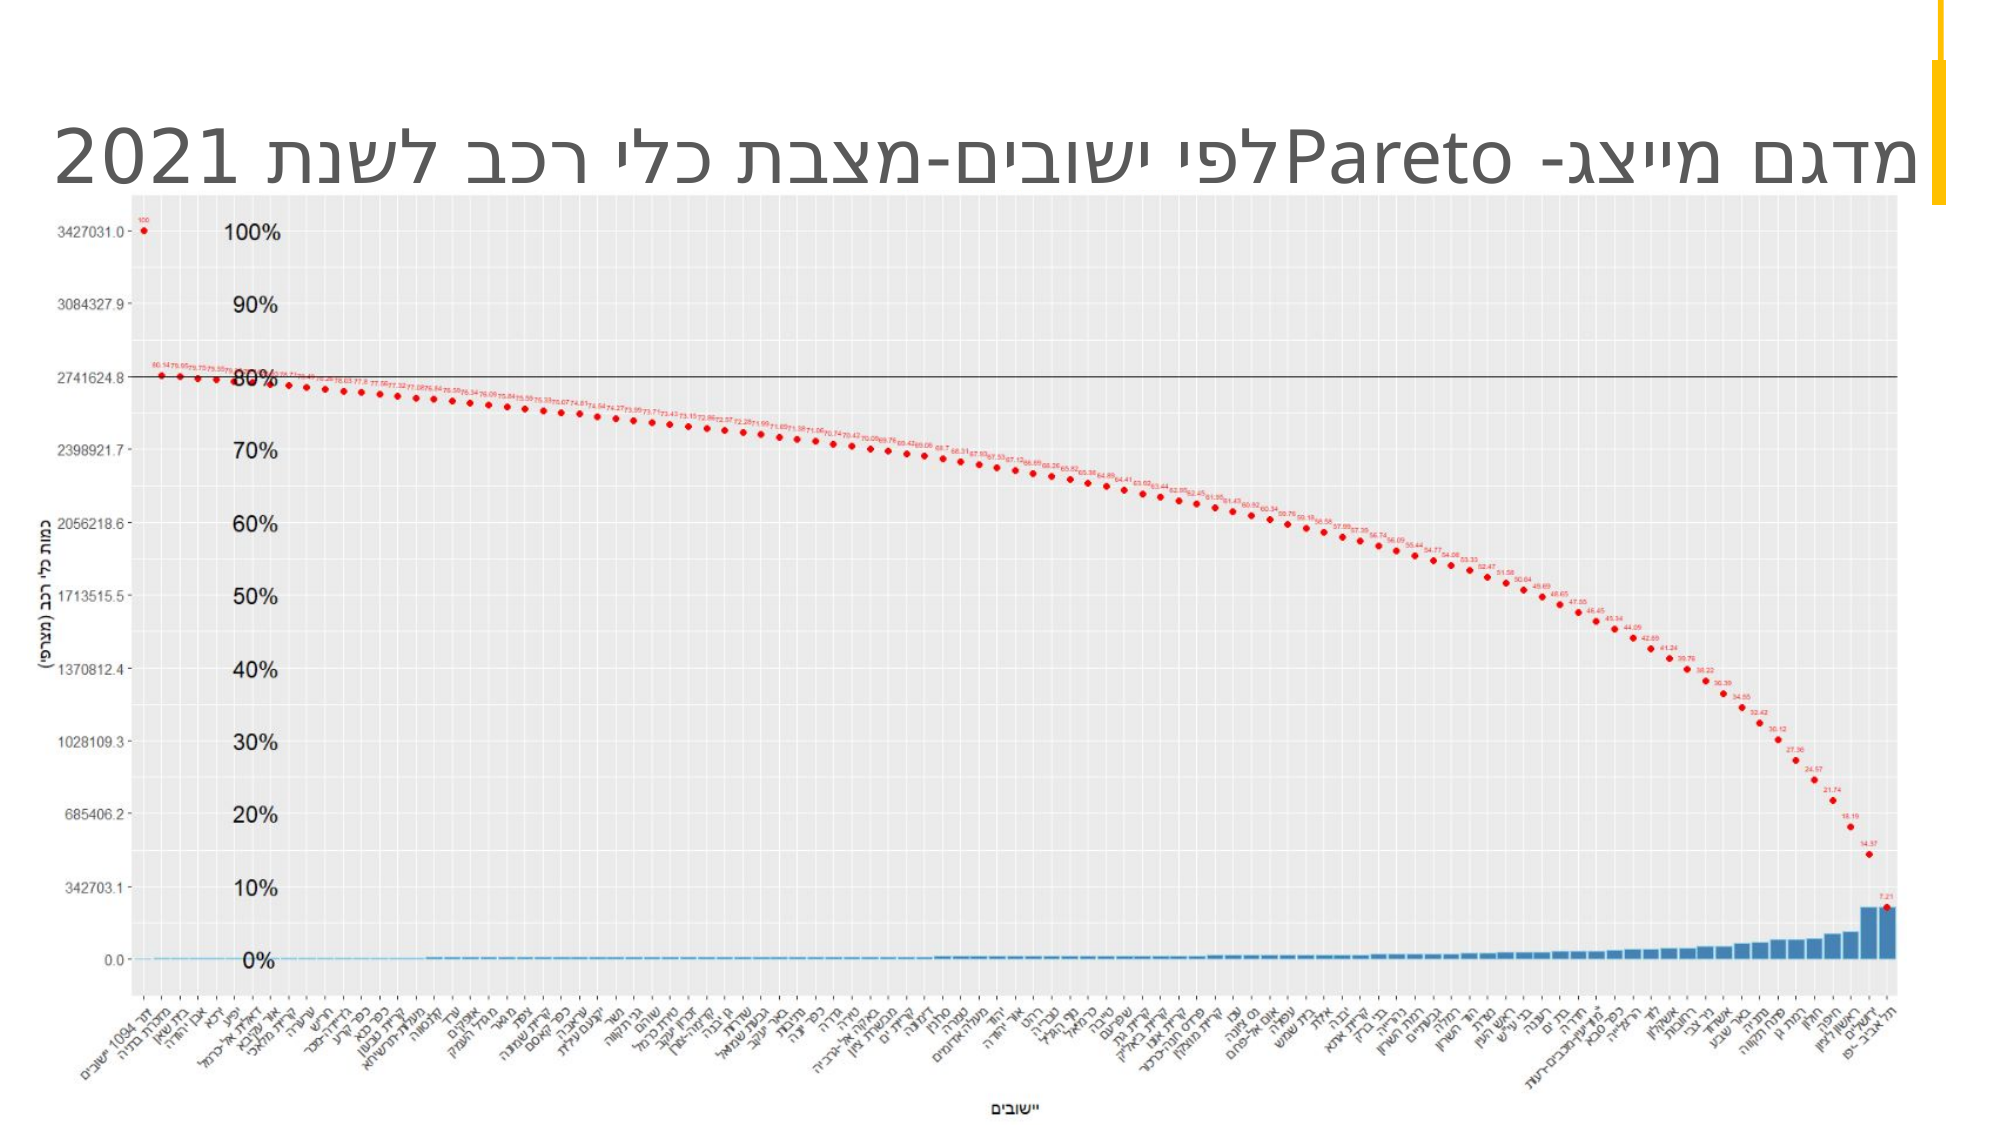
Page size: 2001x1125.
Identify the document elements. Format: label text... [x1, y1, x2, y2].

picture [27, 190, 1907, 1125]
text_box מדגם מייצג- Paretoלפי ישובים-מצבת כלי רכב לשנת 2021 [0, 56, 1938, 206]
